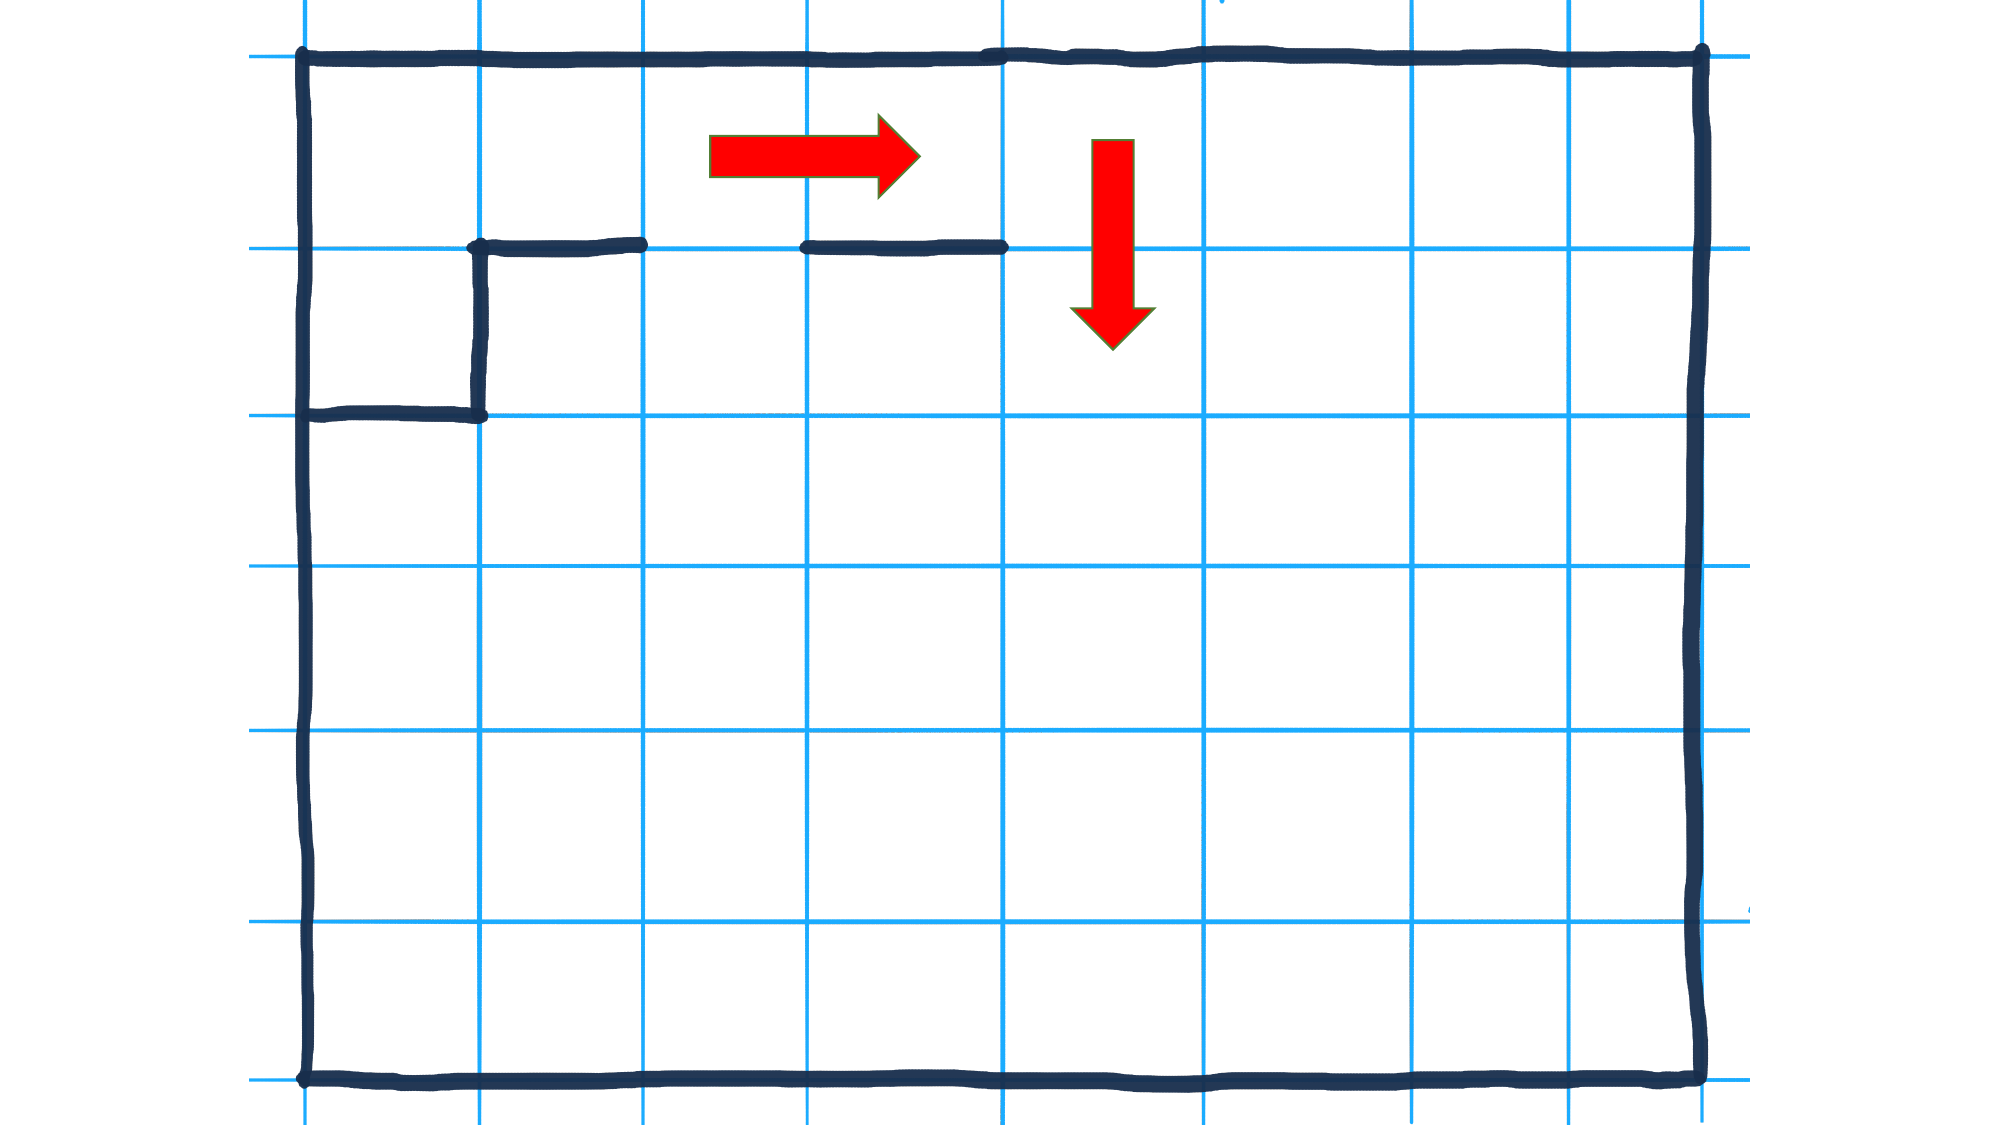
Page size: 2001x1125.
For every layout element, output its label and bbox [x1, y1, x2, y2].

picture [249, 0, 1750, 1125]
